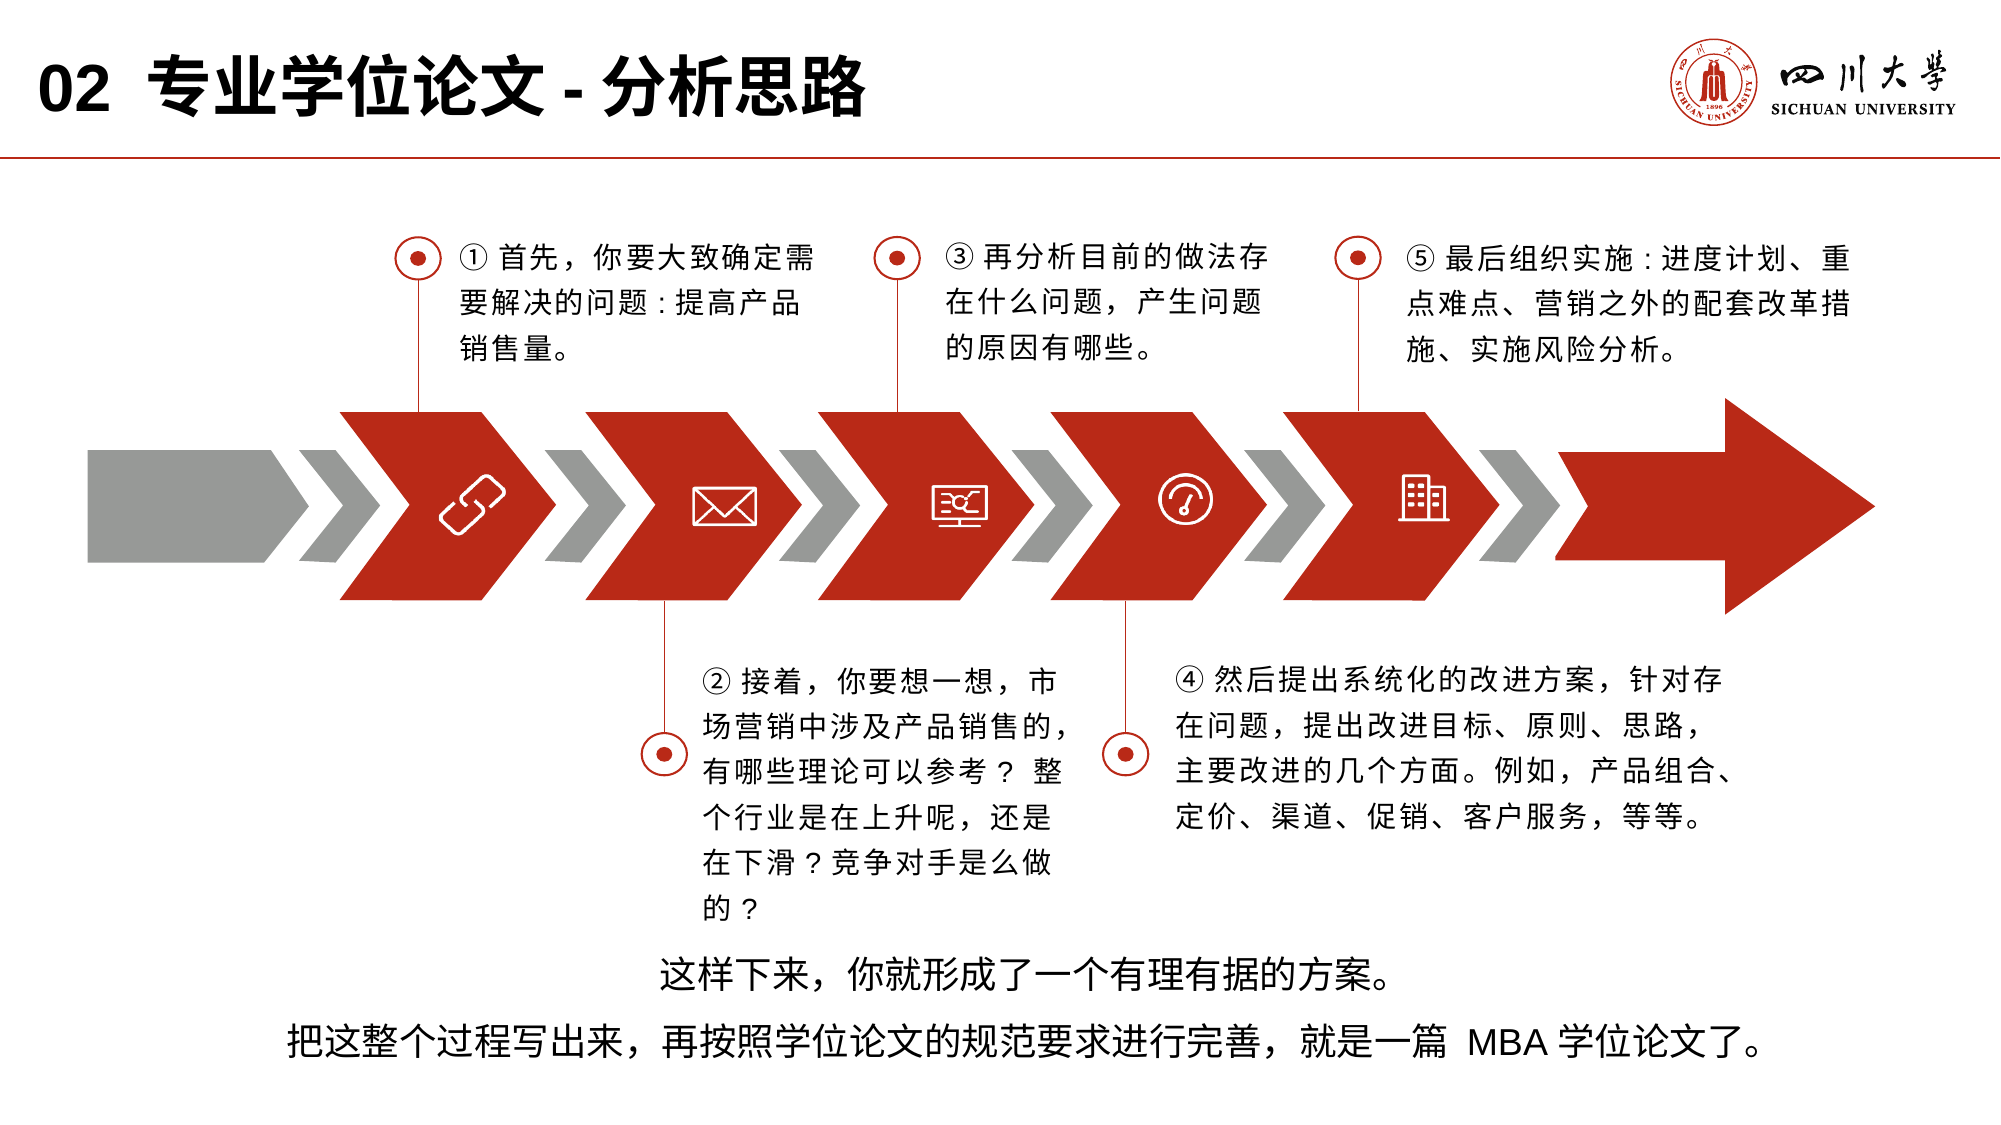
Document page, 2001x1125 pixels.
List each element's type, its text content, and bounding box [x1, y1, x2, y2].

text_box 这样下来，你就形成了一个有理有据的方案。 把这整个过程写出来，再按照学位论文的规范要求进行完善，就是一篇 MBA学位论文了。 [231, 920, 1838, 1071]
list 02 专业学位论文-分析思路 [37, 46, 1022, 133]
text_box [87, 220, 1876, 890]
